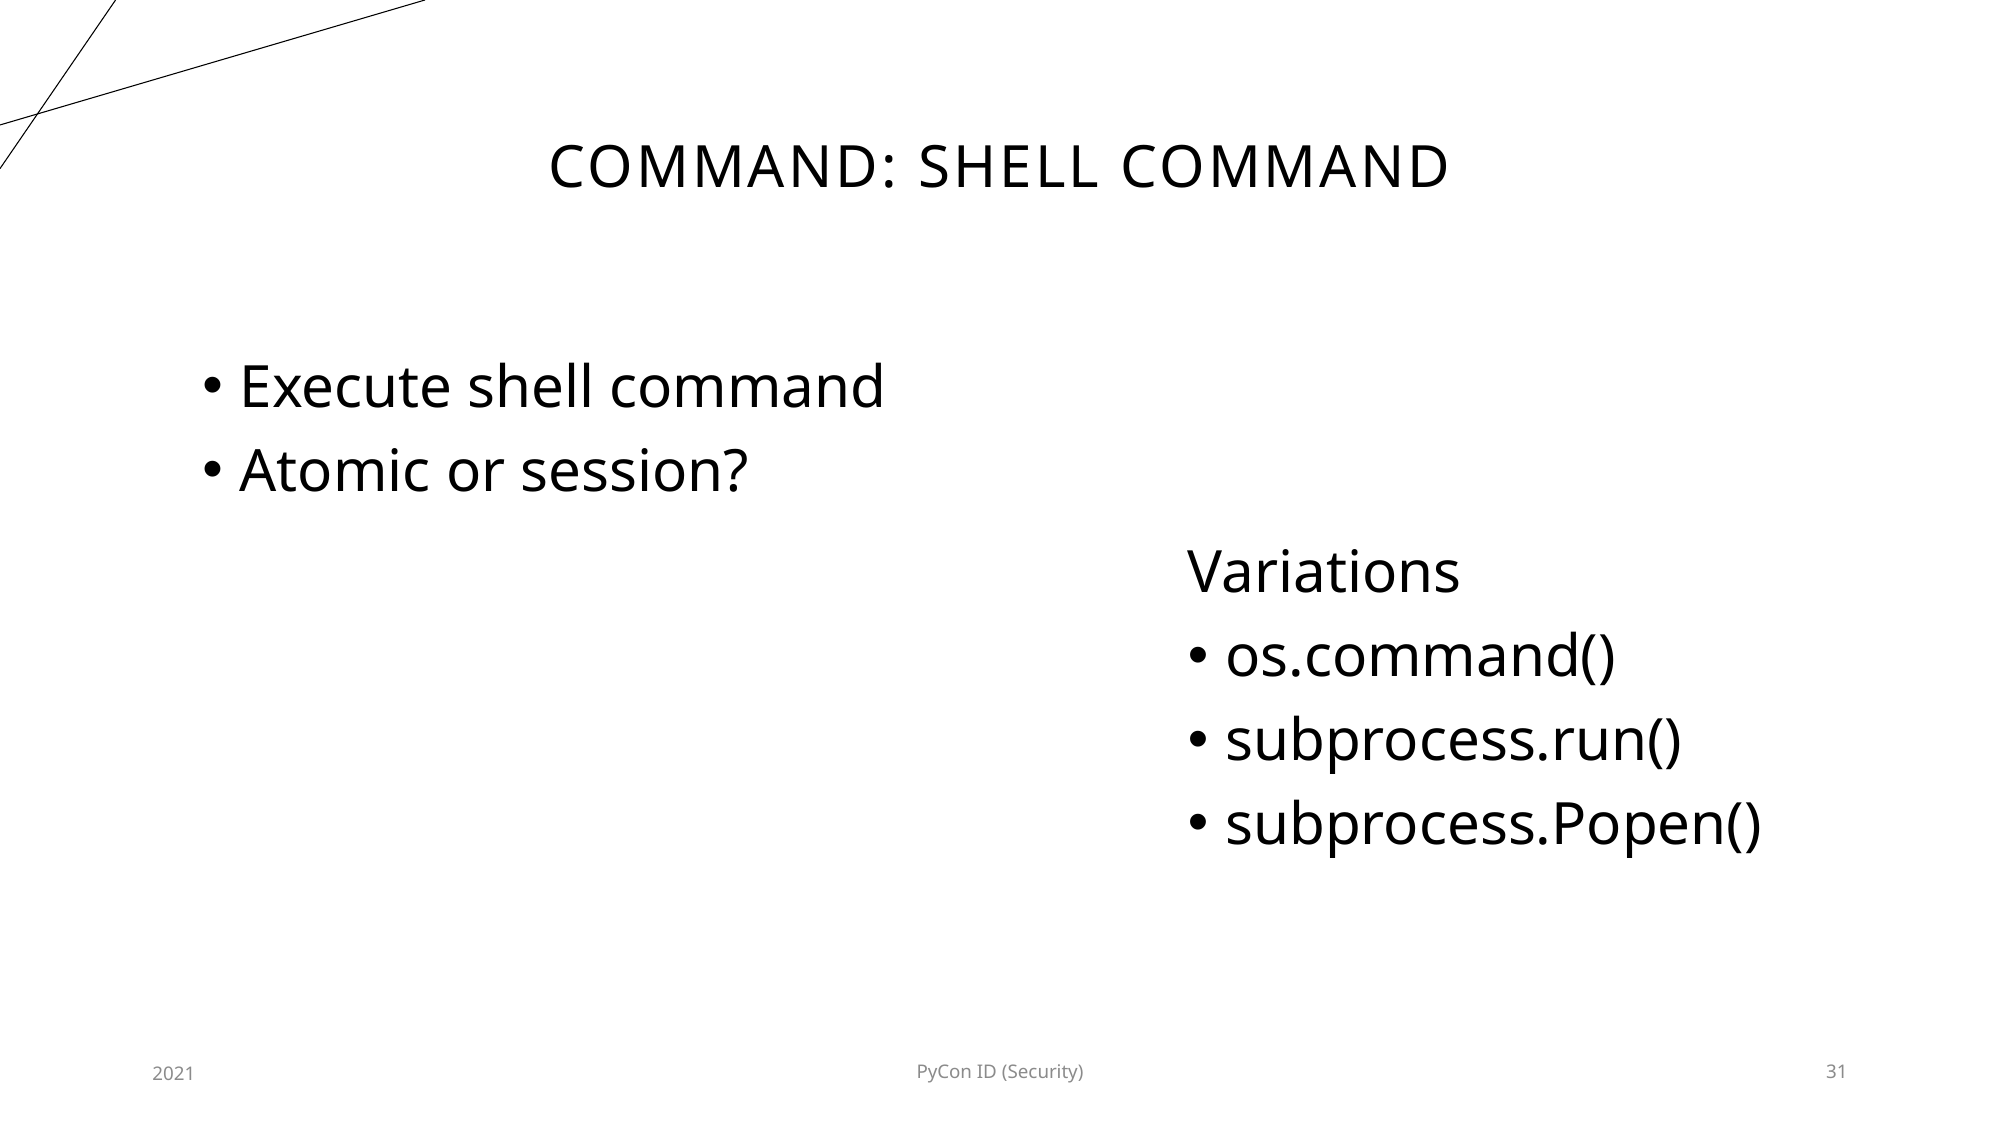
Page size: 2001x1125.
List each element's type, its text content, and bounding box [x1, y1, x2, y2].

title Command: Shell command [137, 59, 1863, 278]
slide_number 31 [1412, 1042, 1863, 1103]
slide_number 2021 [137, 1042, 588, 1103]
text_box Execute shell command Atomic or session? [187, 349, 911, 1064]
text_box Variations os.command() subprocess.run() subprocess.Popen() [1173, 535, 1897, 992]
footer PyCon ID (Security) [662, 1042, 1338, 1103]
